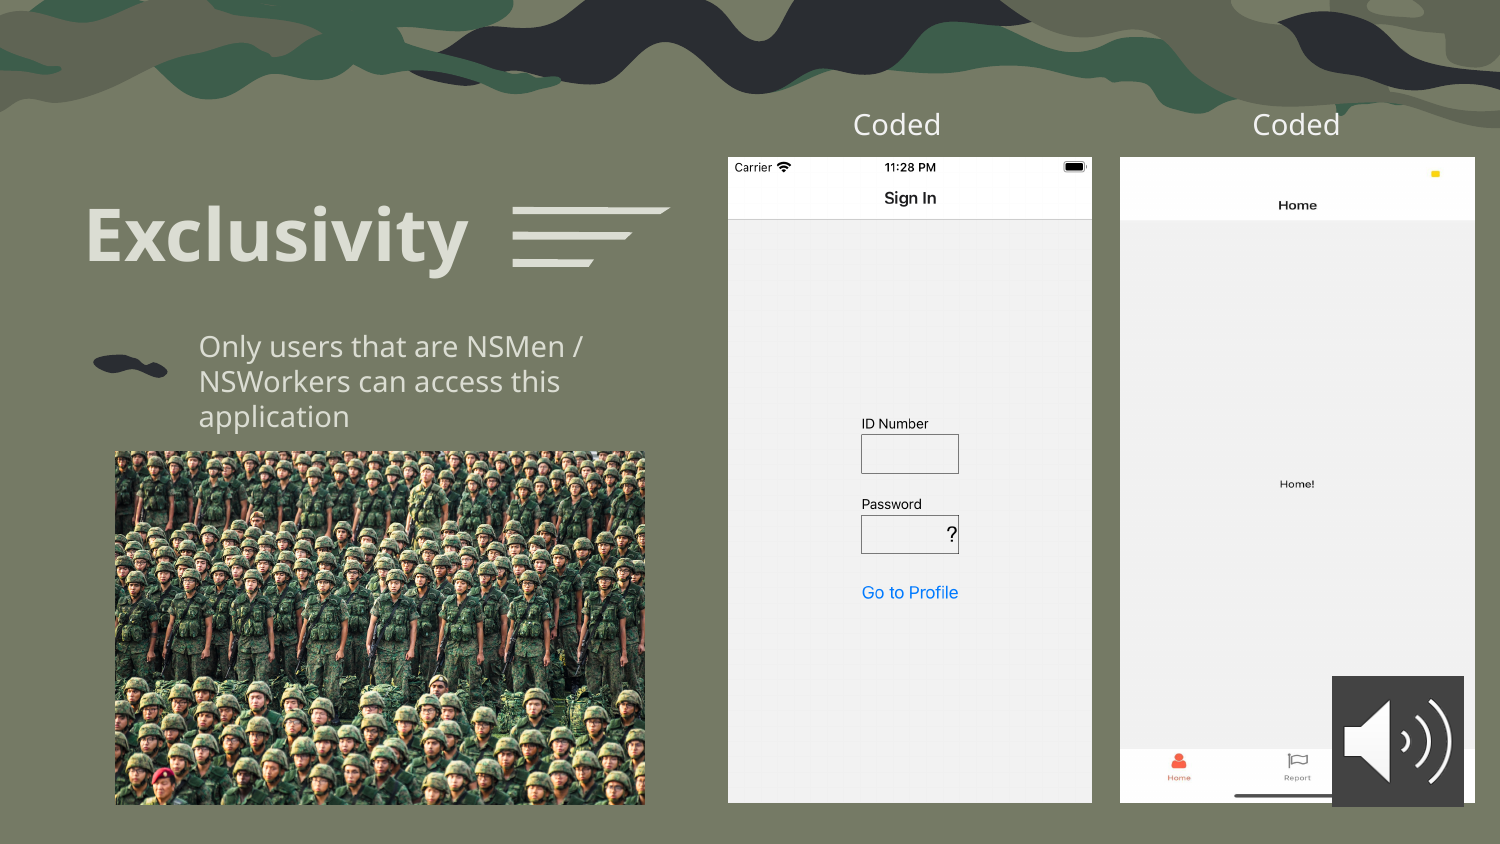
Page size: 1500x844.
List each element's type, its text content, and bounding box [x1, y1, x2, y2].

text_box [512, 206, 671, 268]
text_box Coded [837, 91, 959, 155]
picture [728, 157, 1092, 803]
picture [1120, 157, 1475, 809]
text_box Coded [1237, 91, 1358, 155]
text_box [93, 354, 168, 378]
subtitle Only users that are NSMen / NSWorkers can access this application [183, 313, 713, 449]
picture [114, 451, 645, 805]
title Exclusivity [40, 173, 513, 406]
